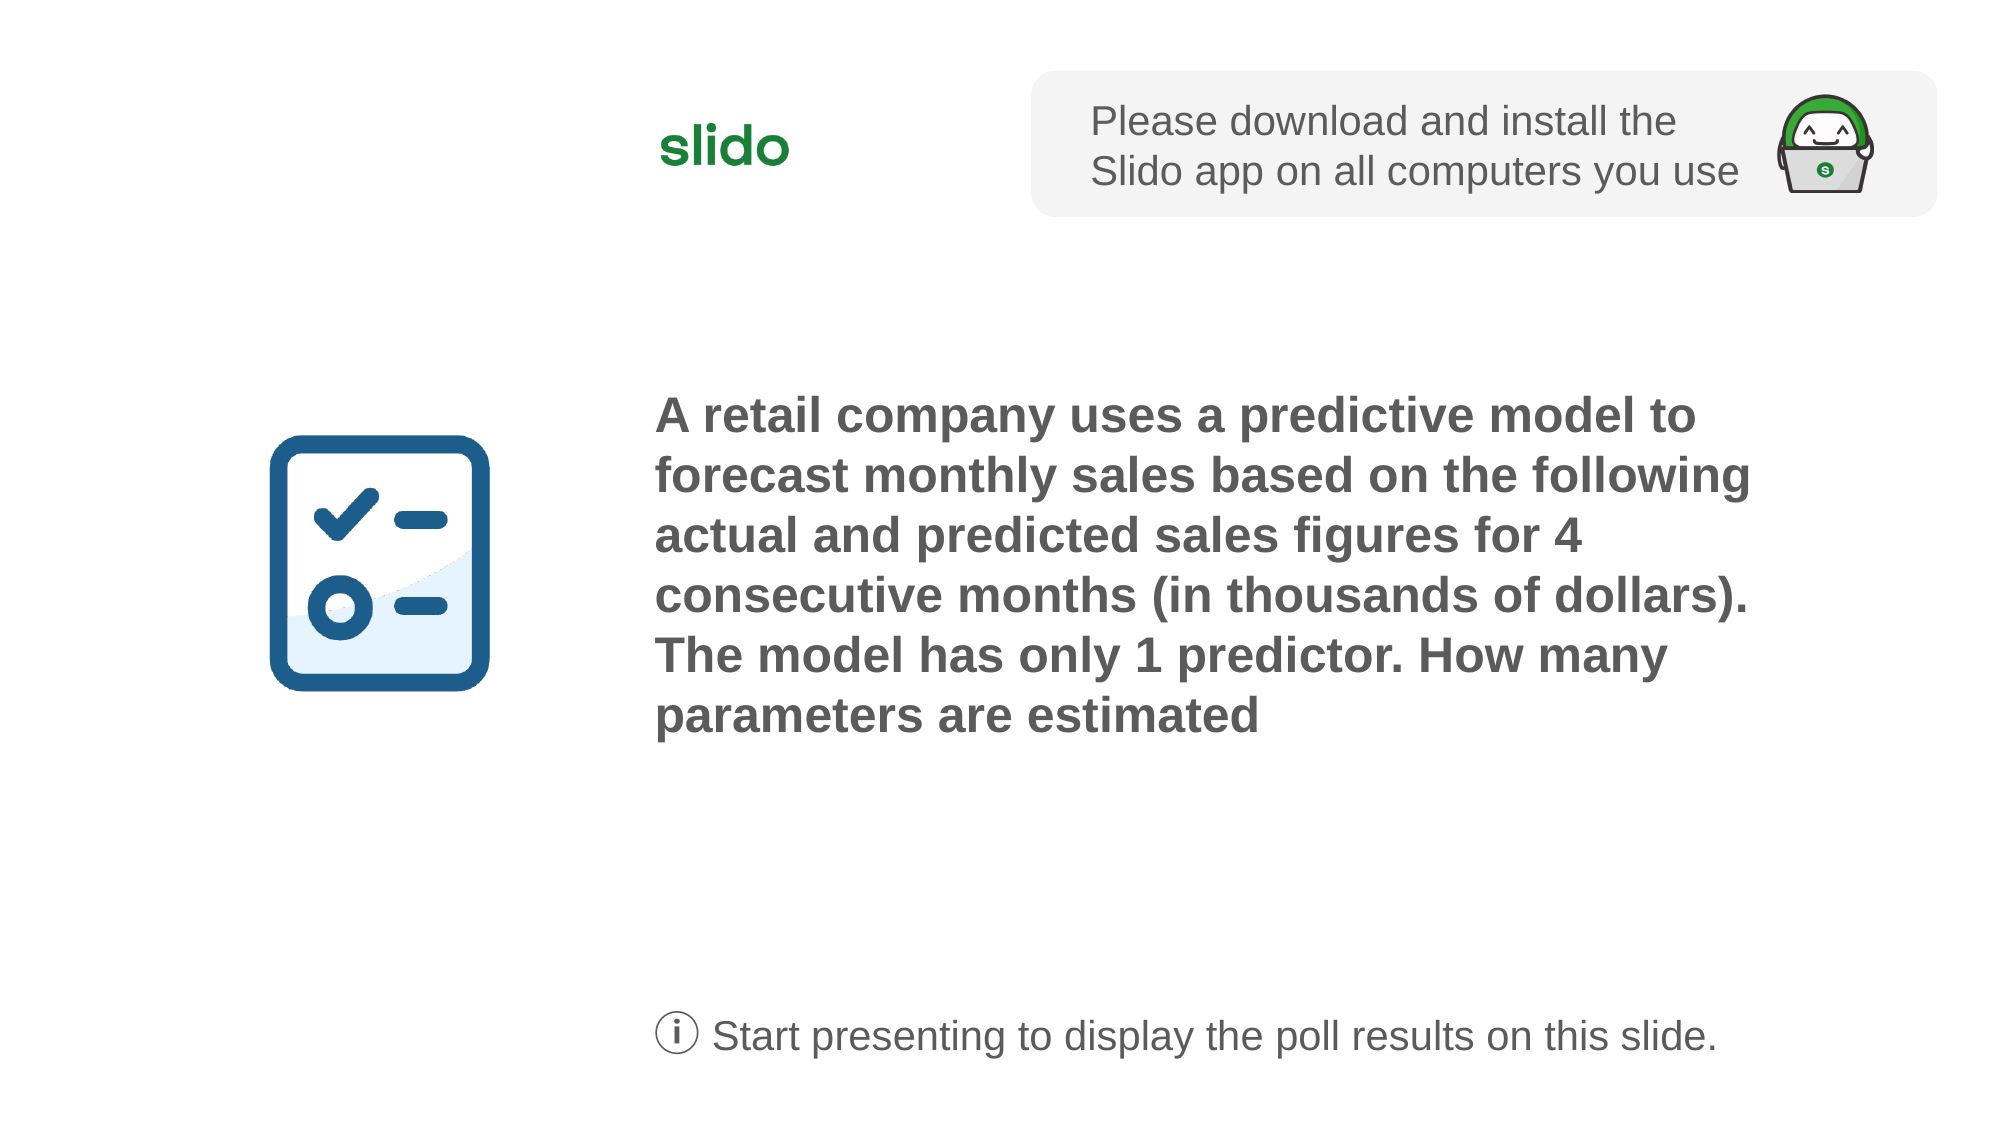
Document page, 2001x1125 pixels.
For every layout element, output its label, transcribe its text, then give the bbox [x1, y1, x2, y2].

picture [639, 101, 811, 187]
text_box Please download and install the Slido app on all computers you use [1029, 68, 1940, 220]
text_box ⓘ Start presenting to display the poll results on this slide. [638, 987, 1842, 1077]
picture [1775, 94, 1875, 193]
picture [189, 372, 571, 753]
text_box A retail company uses a predictive model to forecast monthly sales based on the following actual and predicted sales figures for 4 consecutive months (in thousands of dollars). The model has only 1 predictor. How many parameters are estimated [638, 420, 1842, 705]
